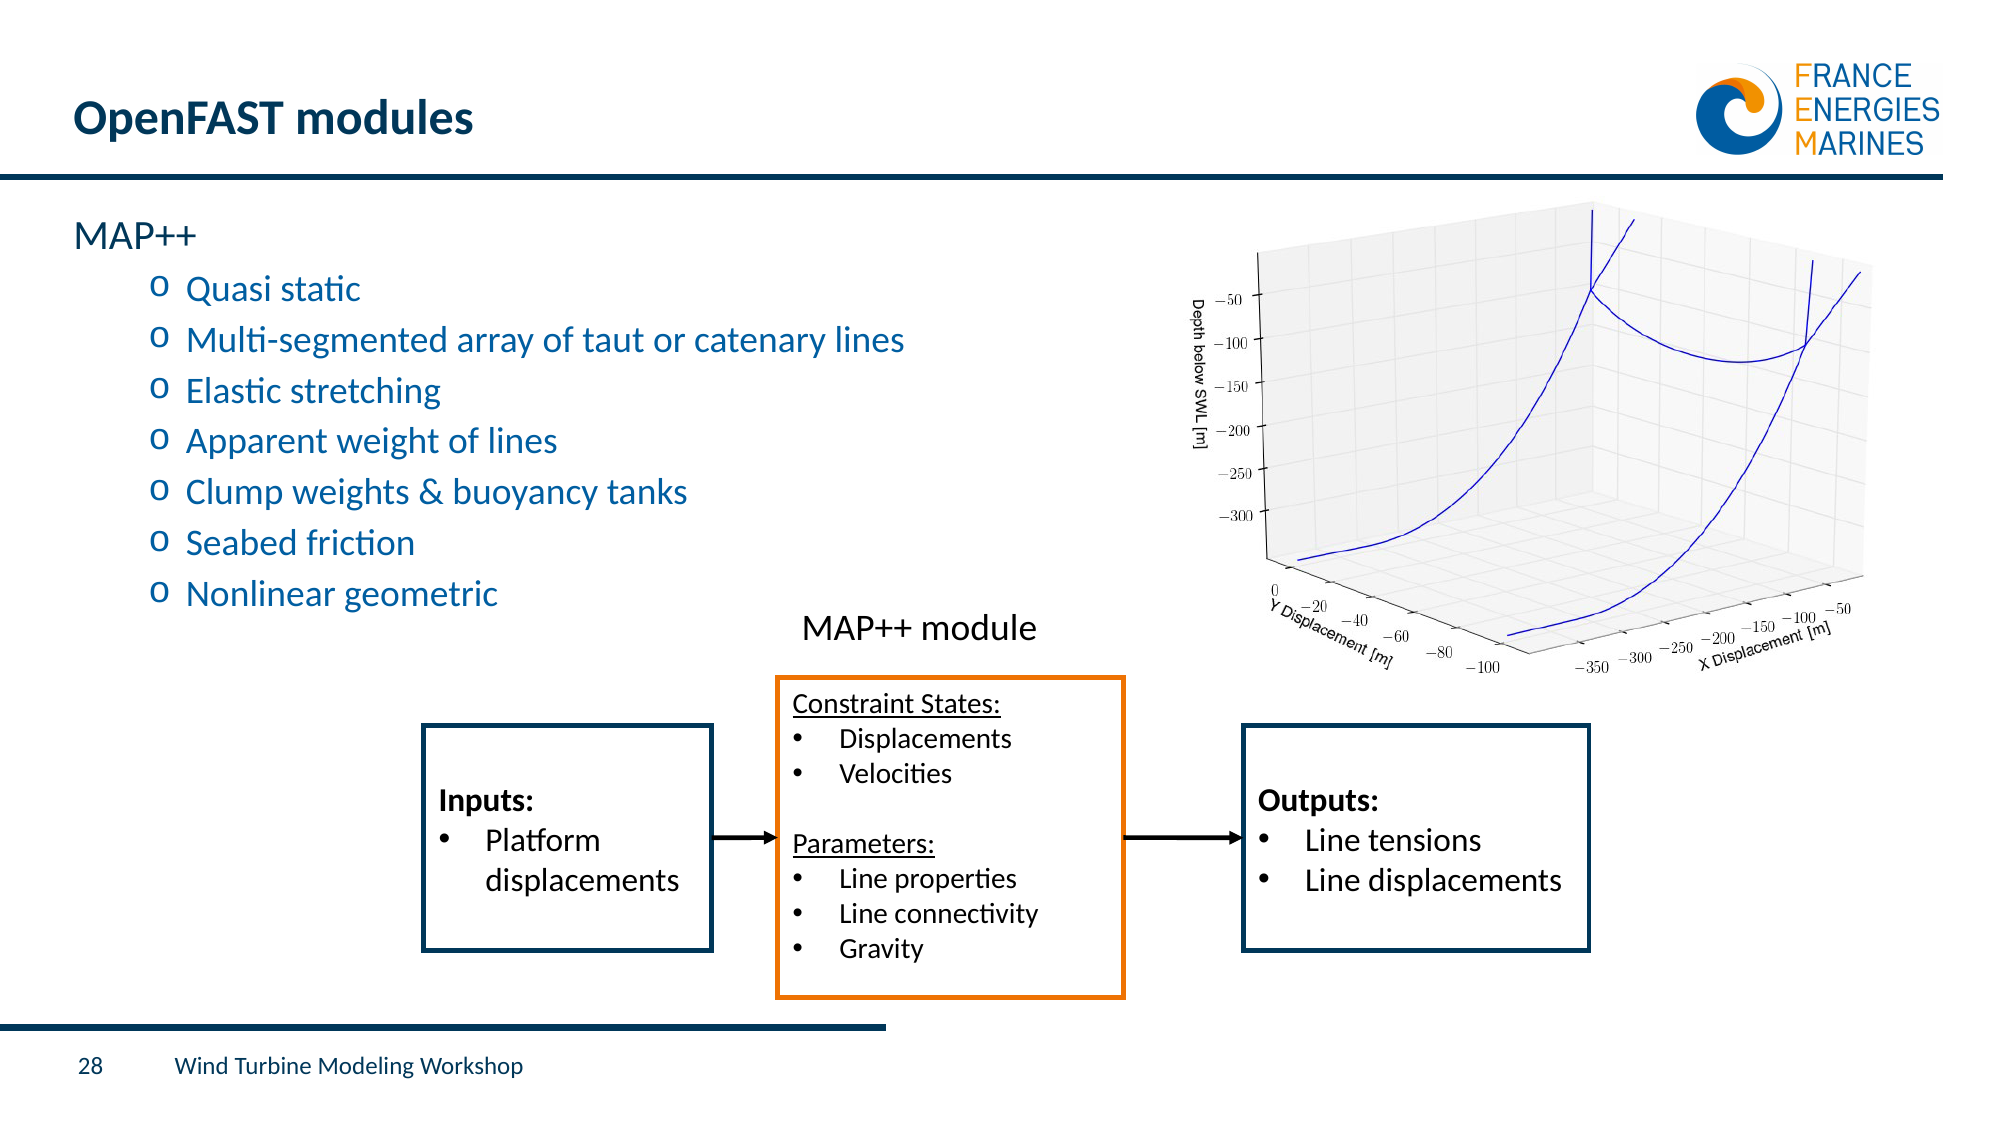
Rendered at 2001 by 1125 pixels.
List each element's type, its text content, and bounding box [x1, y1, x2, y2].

picture [1696, 63, 1943, 155]
text_box Inputs: Platform displacements [423, 724, 713, 951]
slide_number 28 [63, 1042, 142, 1103]
footer Wind Turbine Modeling Workshop [159, 1042, 878, 1103]
list MAP++ Quasi static Multi-segmented array of taut or catenary lines Elastic stretching Apparent weight of lines Clump weights & buoyancy tanks Seabed friction Nonlinear geometric [58, 206, 1943, 1014]
picture [1183, 196, 1878, 674]
text_box MAP++ module [786, 595, 1117, 656]
text_box Outputs: Line tensions Line displacements [1242, 724, 1590, 951]
title OpenFAST modules [58, 60, 1649, 177]
text_box Constraint States: Displacements Velocities Parameters: Line properties Line connectivity Gravity [777, 676, 1124, 999]
